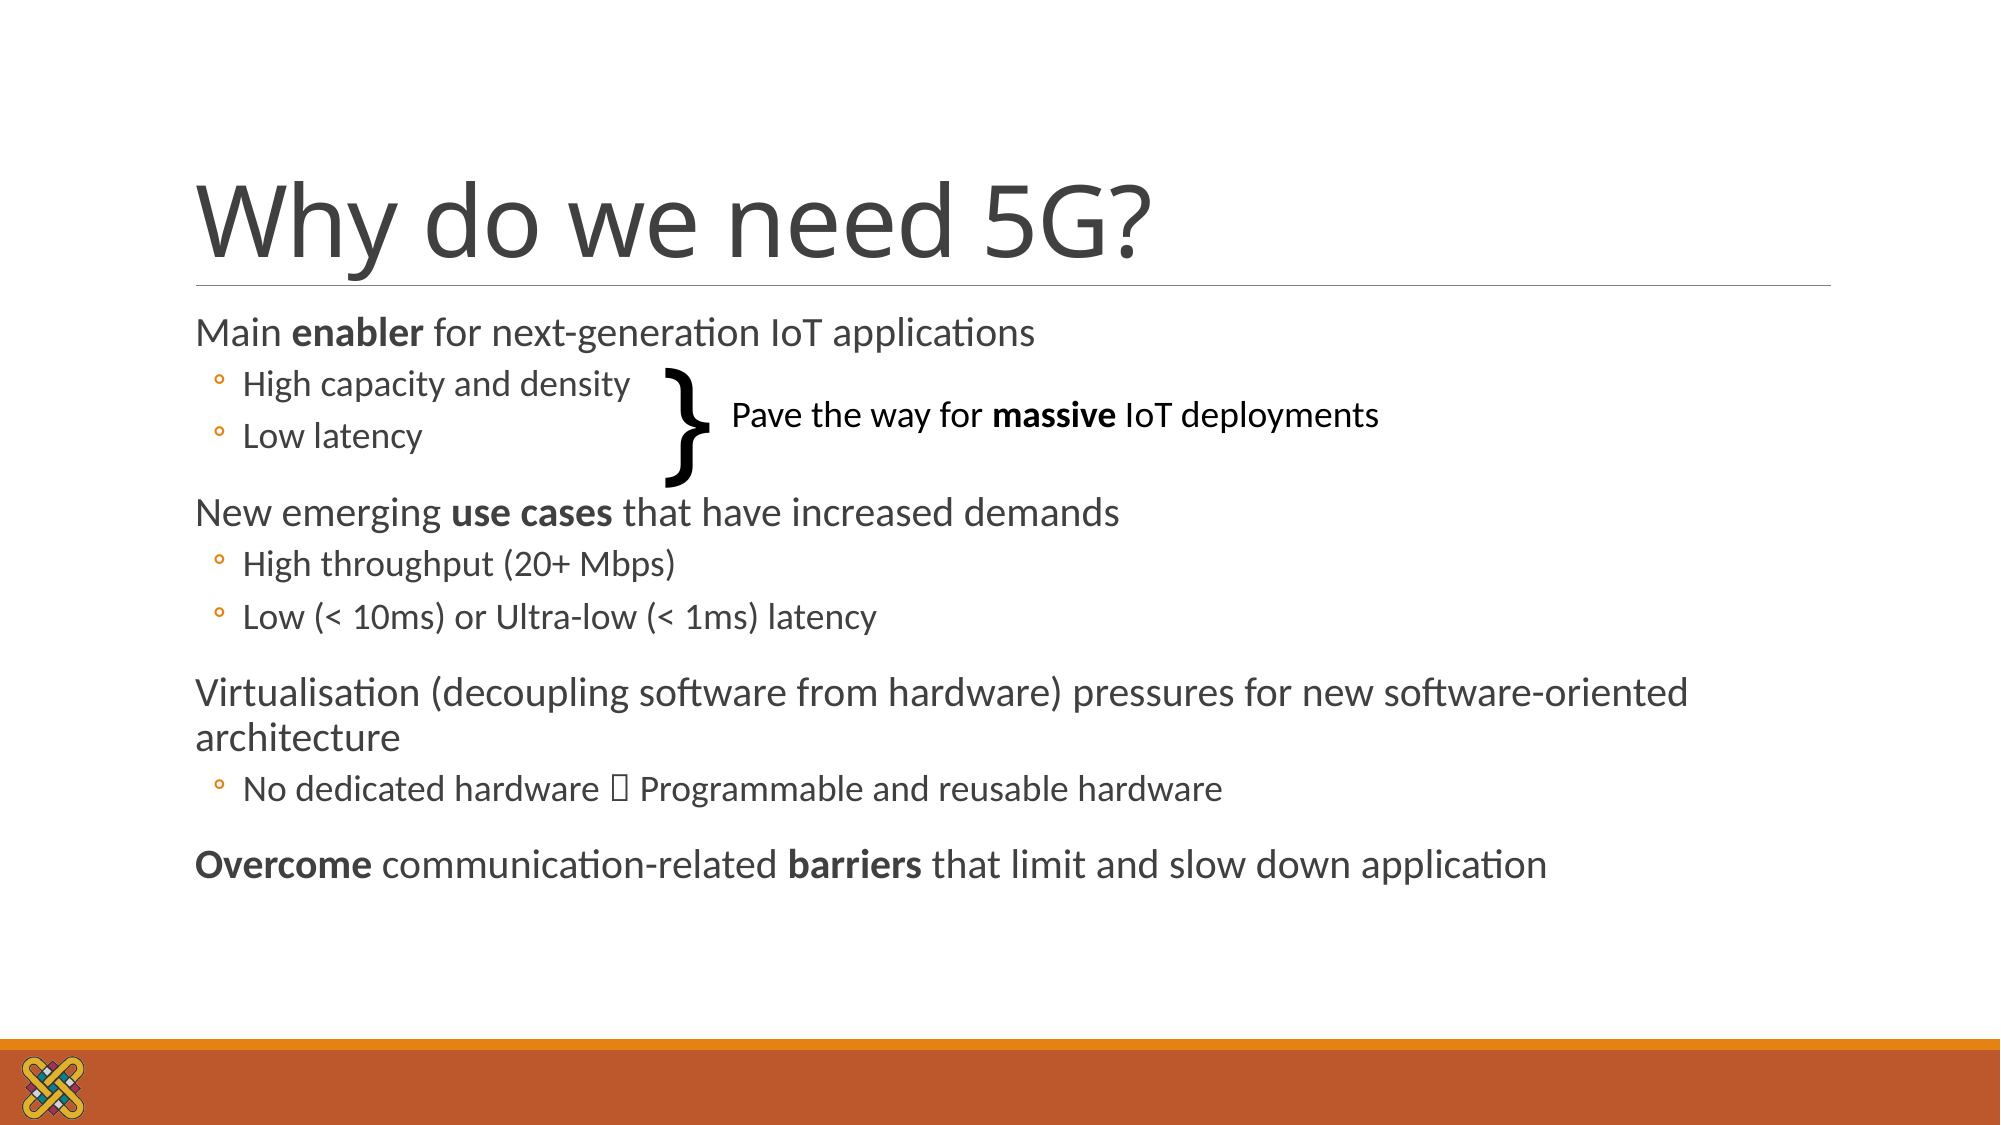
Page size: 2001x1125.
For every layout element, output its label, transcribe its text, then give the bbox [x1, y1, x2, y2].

picture [19, 1052, 87, 1122]
text_box Pave the way for massive IoT deployments [716, 382, 1538, 443]
list Main enabler for next-generation IoT applications High capacity and density Low latency New emerging use cases that have increased demands High throughput (20+ Mbps) Low (< 10ms) or Ultra-low (< 1ms) latency Virtualisation (decoupling software from hardware) pressures for new software-oriented architecture No dedicated hardware  Programmable and reusable hardware Overcome communication-related barriers that limit and slow down application [180, 302, 1830, 963]
text_box } [646, 321, 729, 502]
title Why do we need 5G? [180, 47, 1830, 285]
